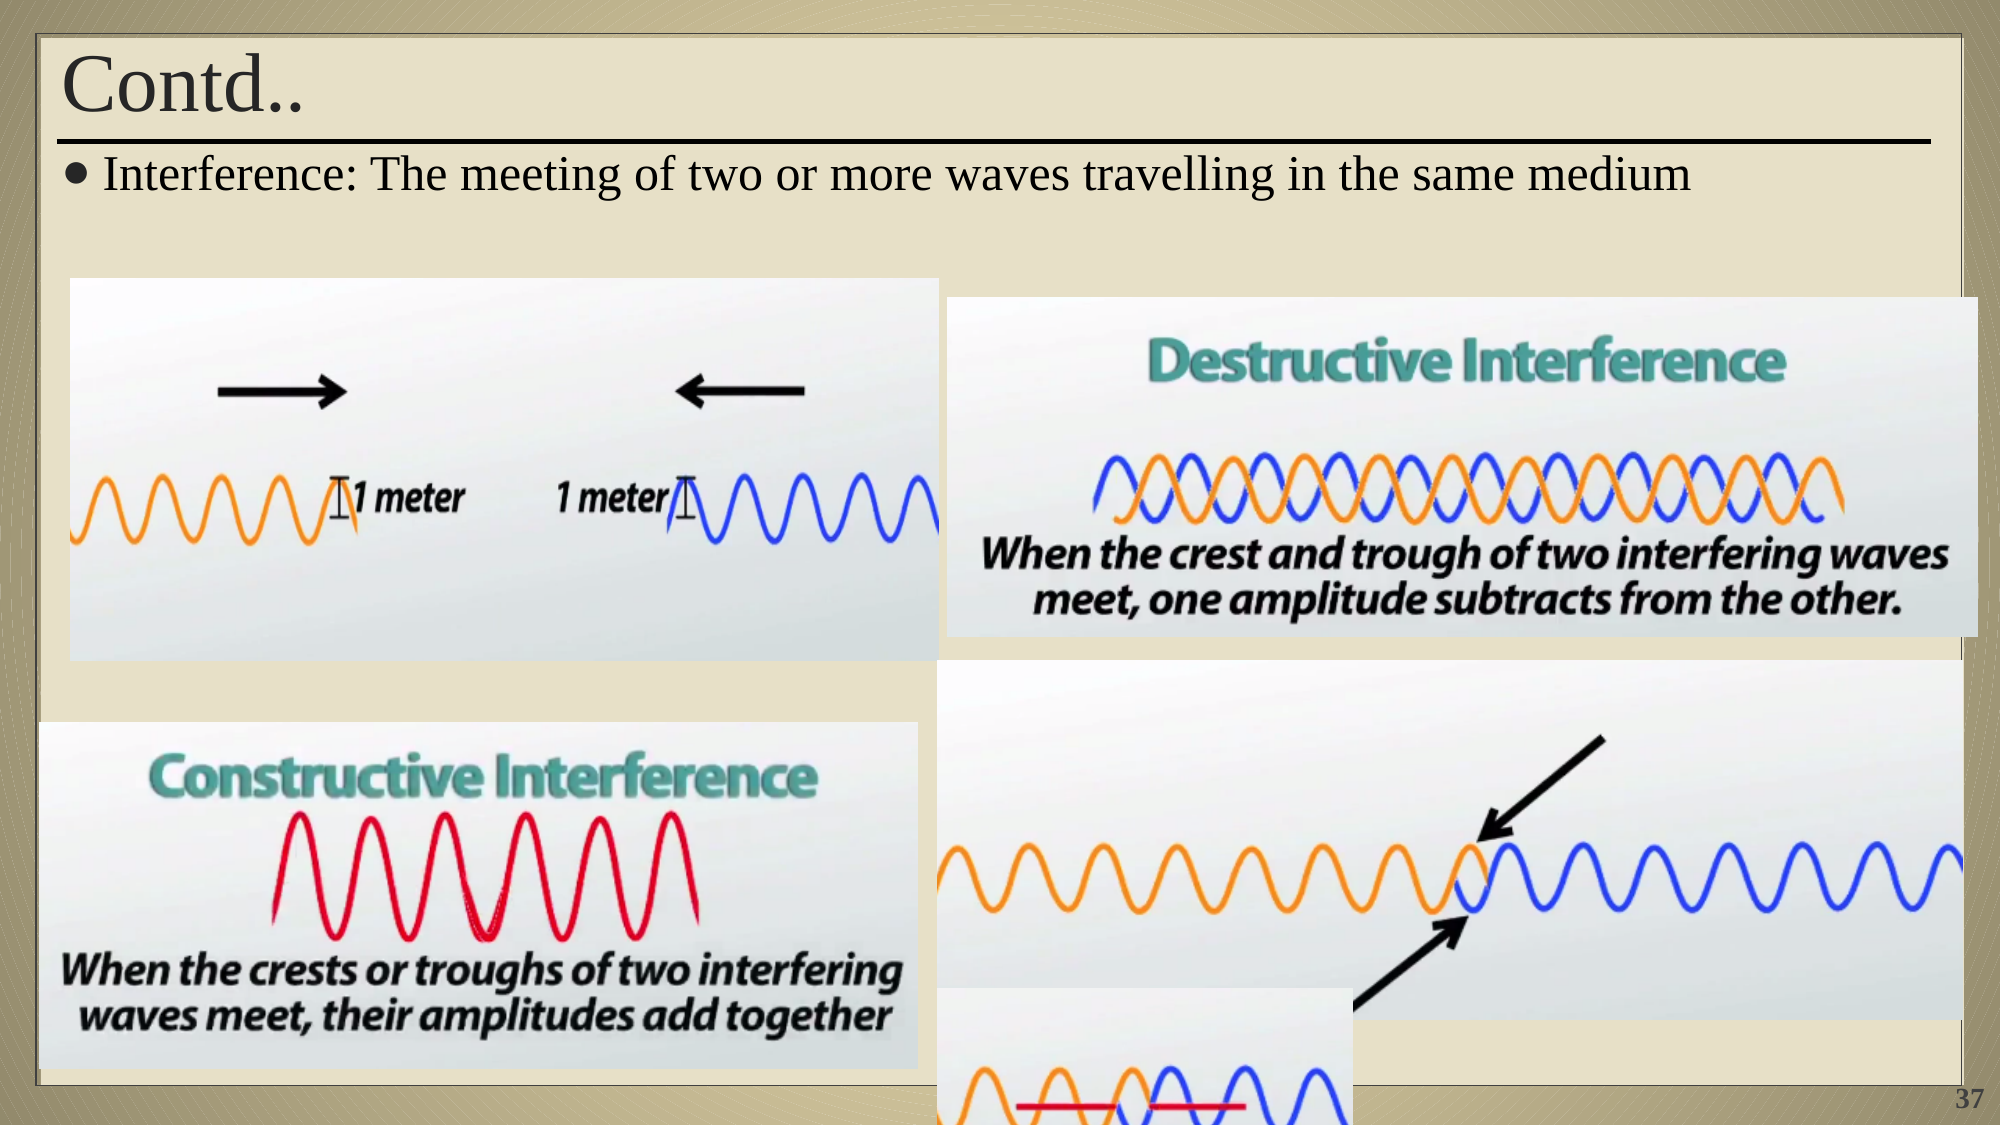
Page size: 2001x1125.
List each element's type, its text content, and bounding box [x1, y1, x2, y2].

title Contd.. [46, 36, 1921, 133]
slide_number 37 [1760, 1079, 2000, 1122]
picture [70, 278, 1963, 1125]
picture [39, 722, 918, 1069]
list Interference: The meeting of two or more waves travelling in the same medium [46, 133, 1971, 1057]
picture [947, 297, 1978, 637]
